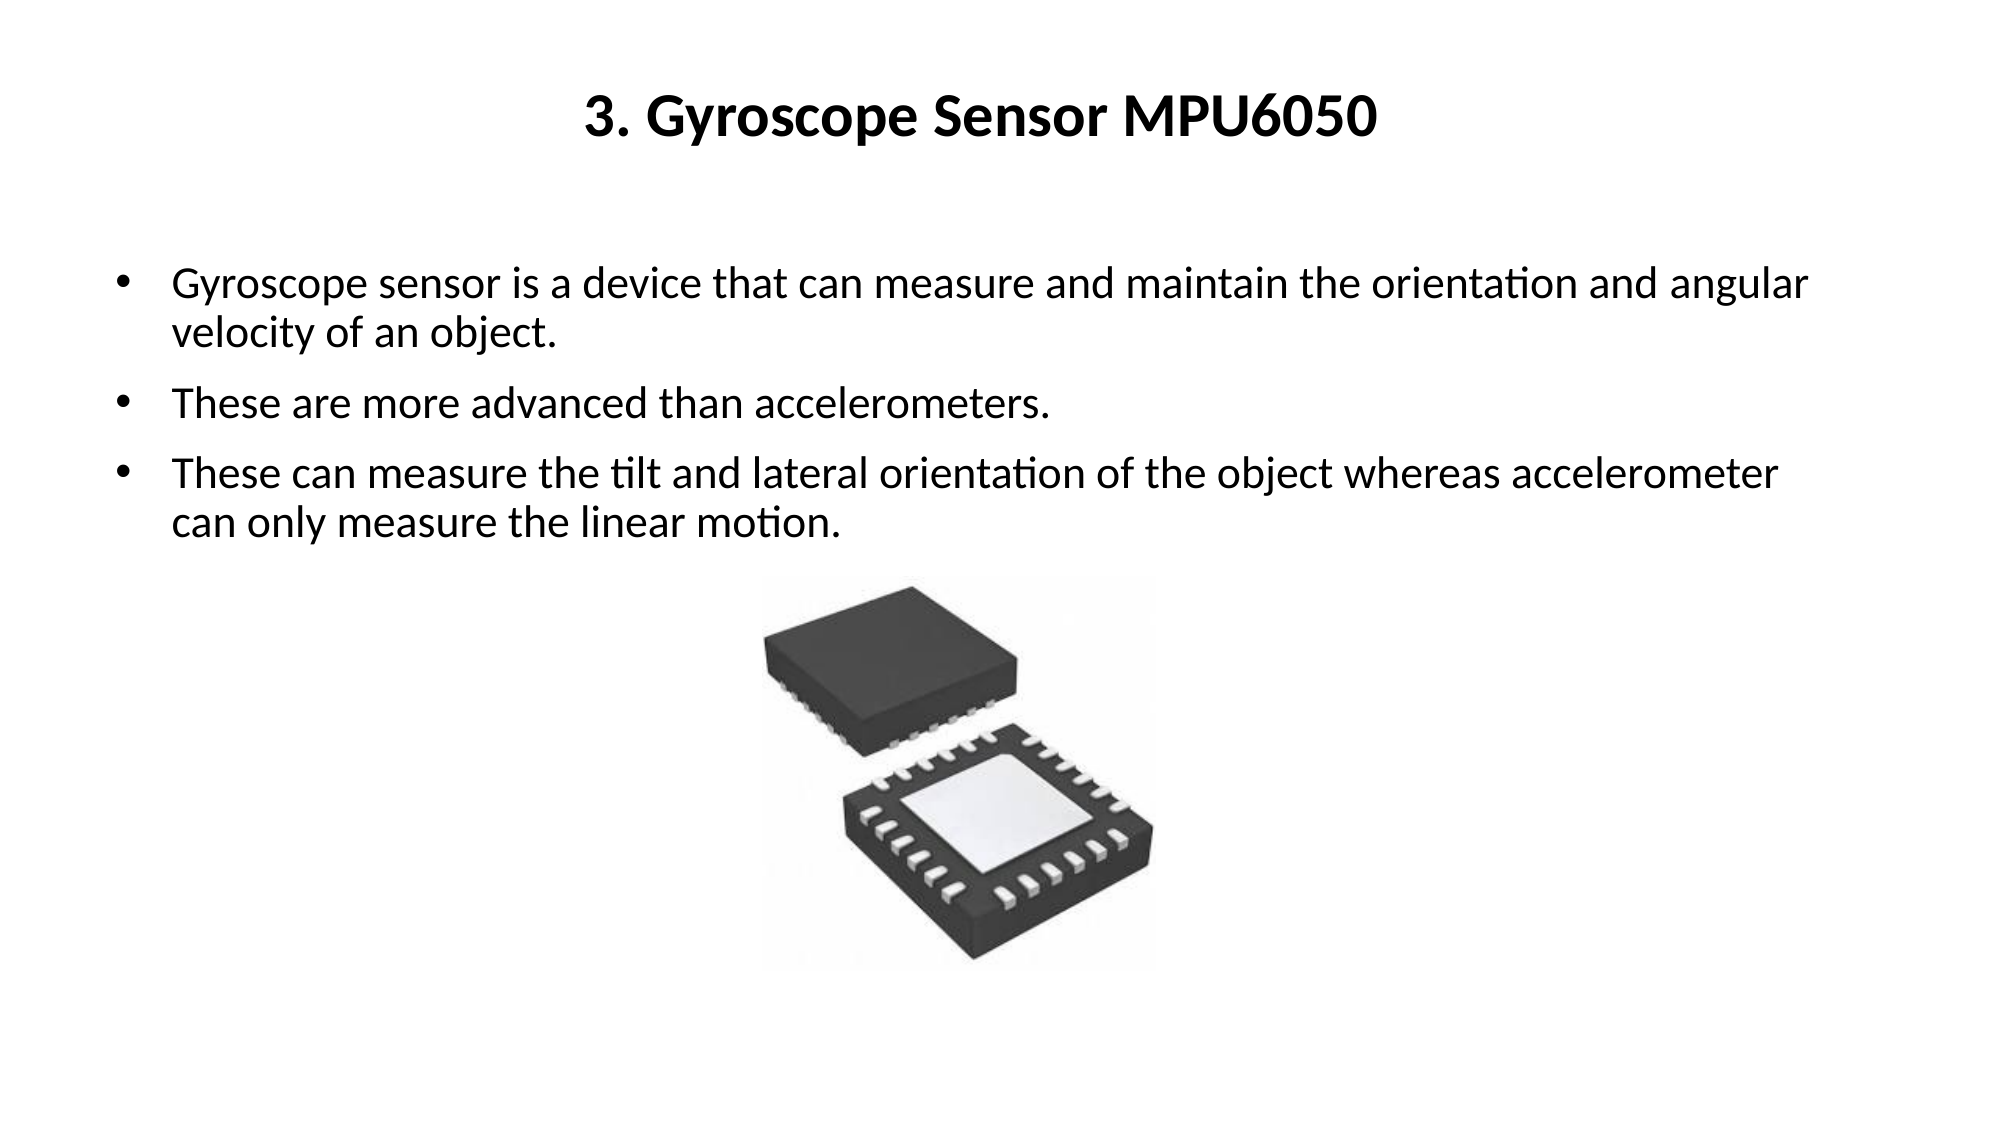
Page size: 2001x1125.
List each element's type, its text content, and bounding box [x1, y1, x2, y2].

picture [762, 576, 1156, 971]
list 3. Gyroscope Sensor MPU6050 Gyroscope sensor is a device that can measure and maintain the orientation and angular velocity of an object. These are more advanced than accelerometers. These can measure the tilt and lateral orientation of the object whereas accelerometer can only measure the linear motion. [100, 74, 1863, 1014]
